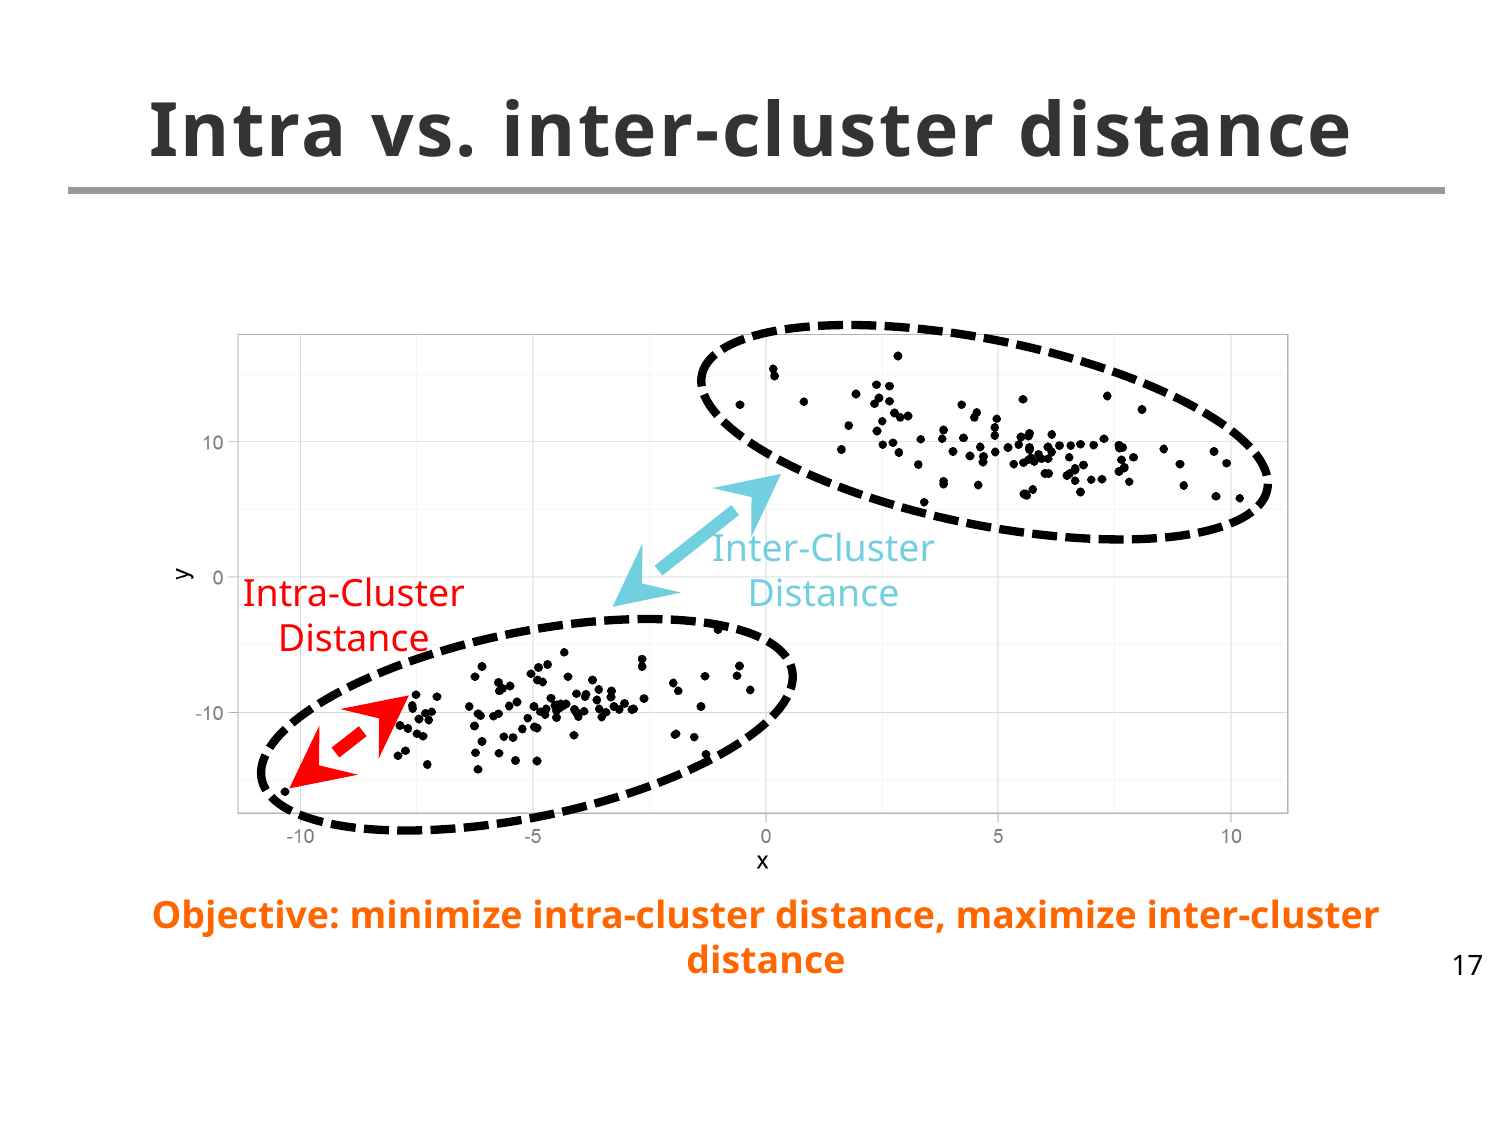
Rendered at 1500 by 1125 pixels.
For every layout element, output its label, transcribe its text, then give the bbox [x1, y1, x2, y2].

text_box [289, 695, 410, 789]
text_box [612, 473, 782, 607]
text_box Objective: minimize intra-cluster distance, maximize inter-cluster distance [49, 885, 1454, 987]
slide_number 17 [1148, 939, 1498, 985]
title Intra vs. inter-cluster distance [85, 39, 1419, 179]
picture [147, 305, 1318, 891]
